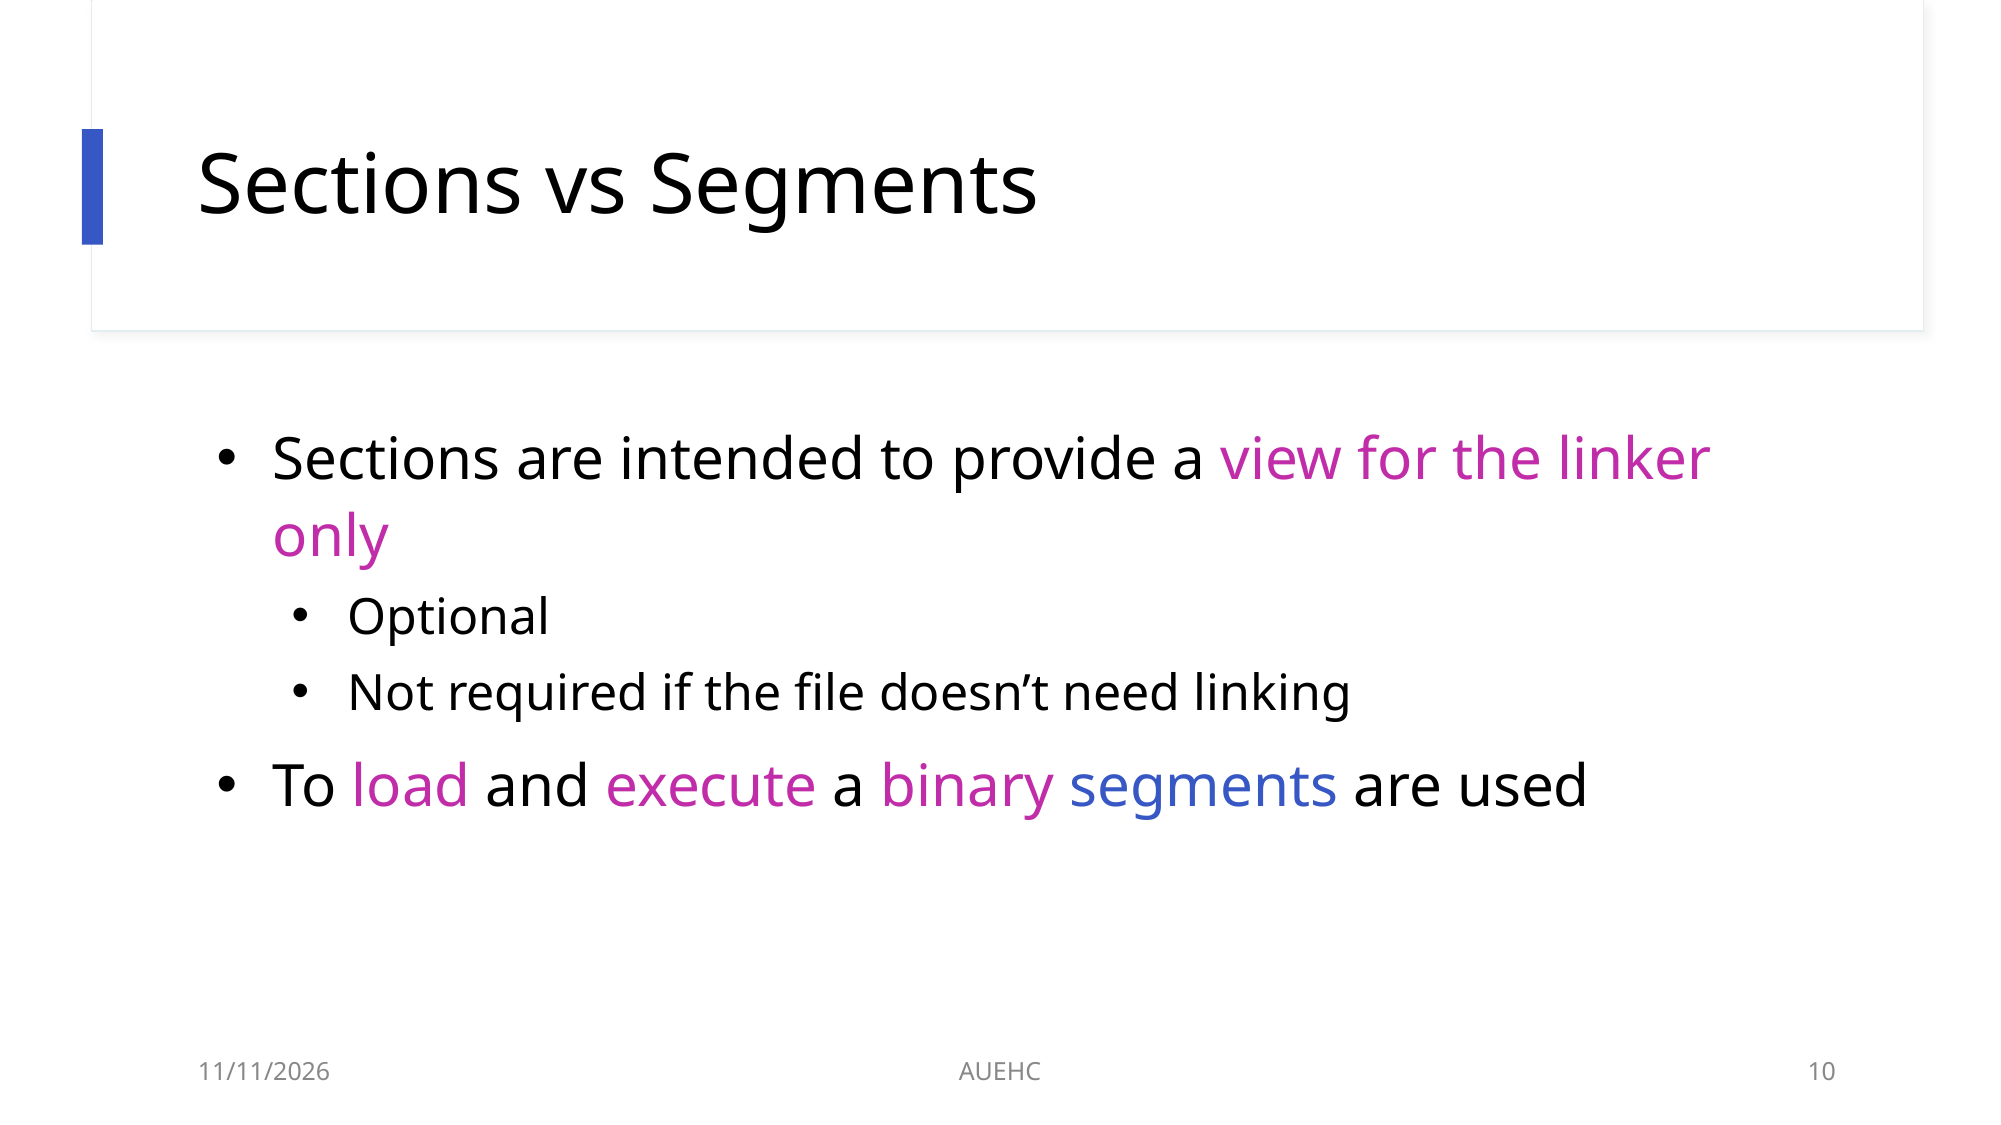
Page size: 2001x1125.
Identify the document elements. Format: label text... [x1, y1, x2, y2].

footer AUEHC [662, 1042, 1338, 1103]
list Sections are intended to provide a view for the linker only Optional Not required if the file doesn’t need linking To load and execute a binary segments are used [183, 406, 1851, 1013]
slide_number 10 [1401, 1042, 1851, 1103]
title Sections vs Segments [183, 90, 1851, 284]
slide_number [183, 1042, 633, 1103]
